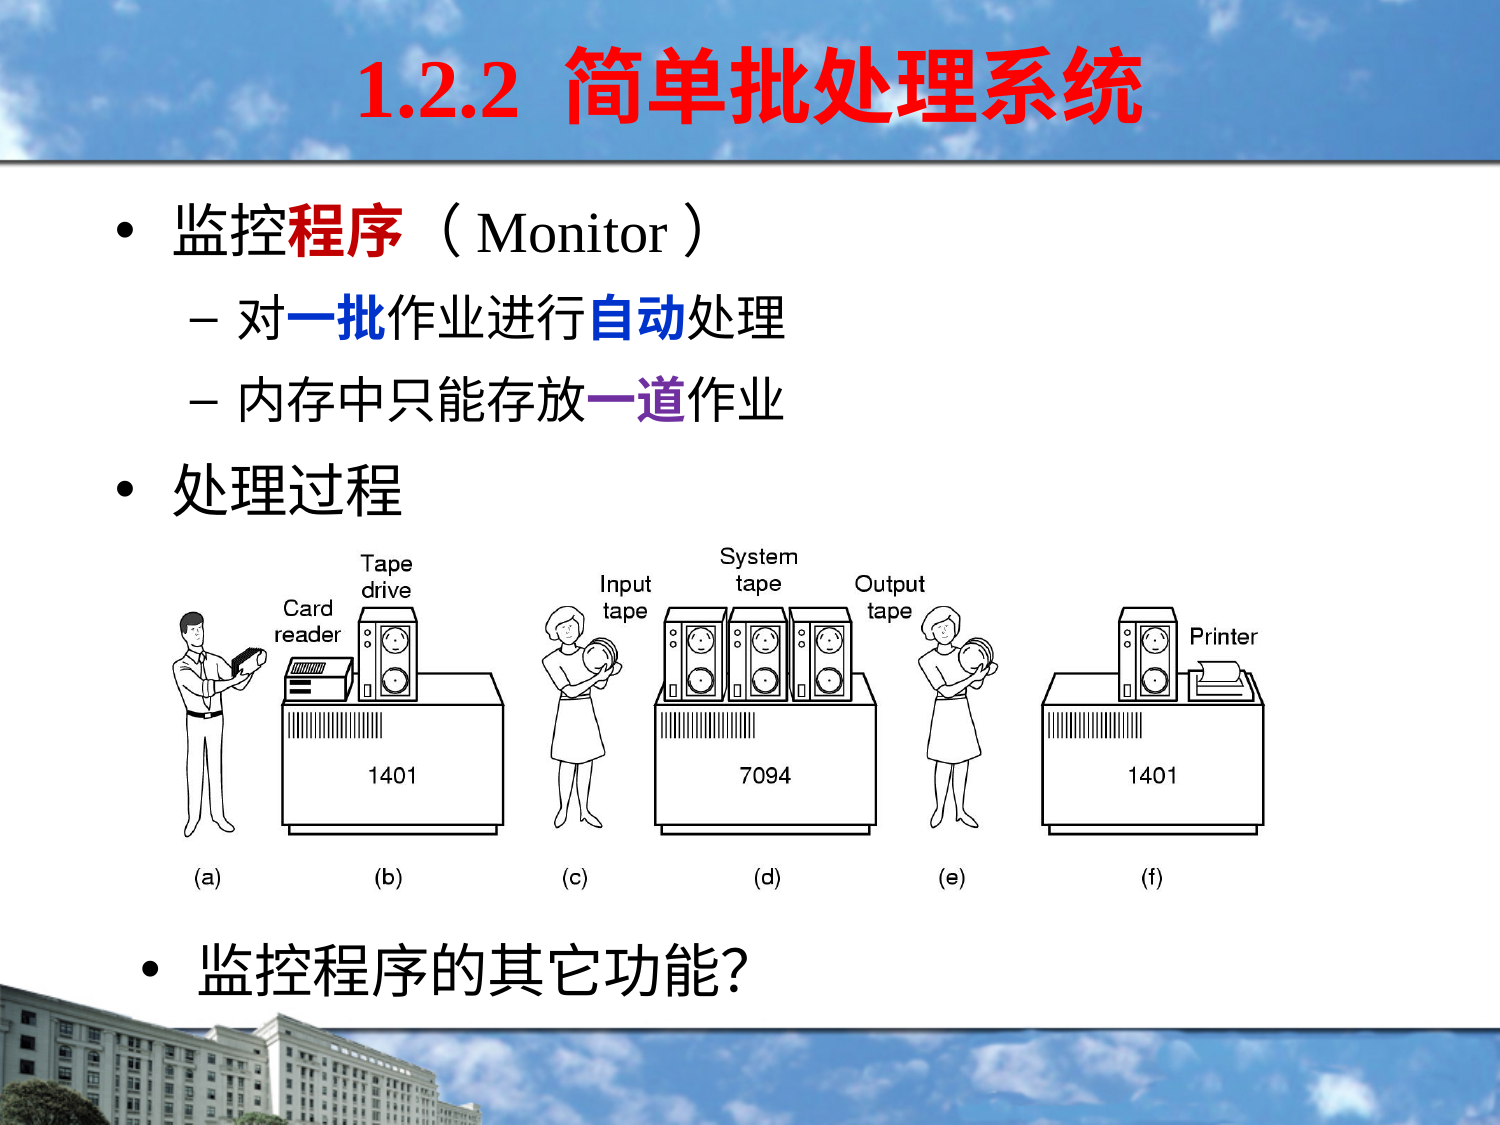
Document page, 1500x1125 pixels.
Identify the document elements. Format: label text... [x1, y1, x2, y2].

text_box 监控程序（Monitor） 对一批作业进行自动处理 内存中只能存放一道作业 处理过程 [100, 172, 1413, 669]
title 1.2.2 简单批处理系统 [75, 7, 1425, 161]
picture [0, 0, 1500, 1125]
text_box 监控程序的其它功能？ [125, 912, 1438, 1024]
